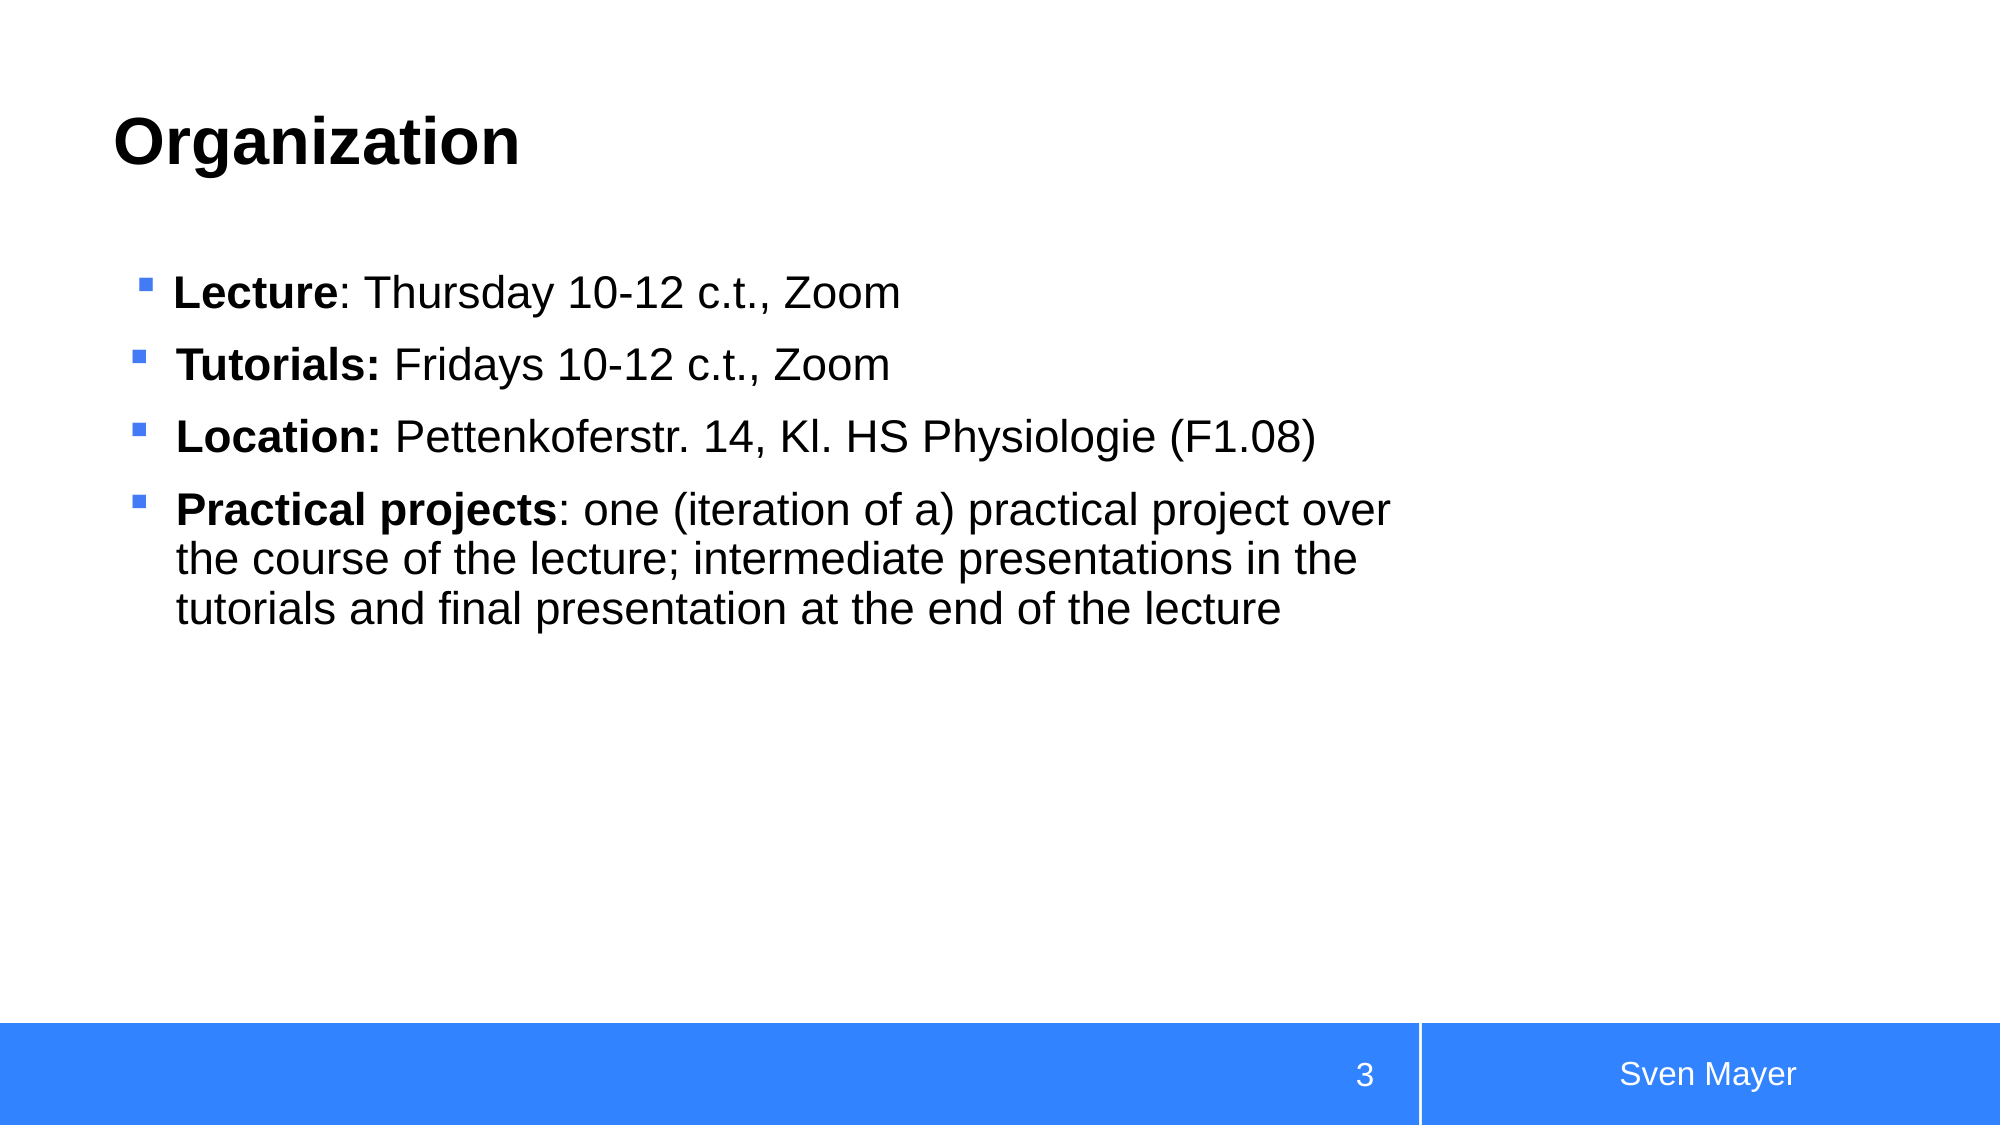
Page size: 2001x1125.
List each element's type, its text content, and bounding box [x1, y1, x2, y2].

footer Sven Mayer [1442, 1042, 1975, 1102]
slide_number 3 [1260, 1043, 1390, 1104]
title Organization [114, 19, 1420, 179]
list Lecture: Thursday 10-12 c.t., Zoom Tutorials: Fridays 10-12 c.t., Zoom Location: Pettenkoferstr. 14, Kl. HS Physiologie (F1.08) Practical projects: one (iteration of a) practical project over the course of the lecture; intermediate presentations in the tutorials and final presentation at the end of the lecture [114, 261, 1420, 1006]
